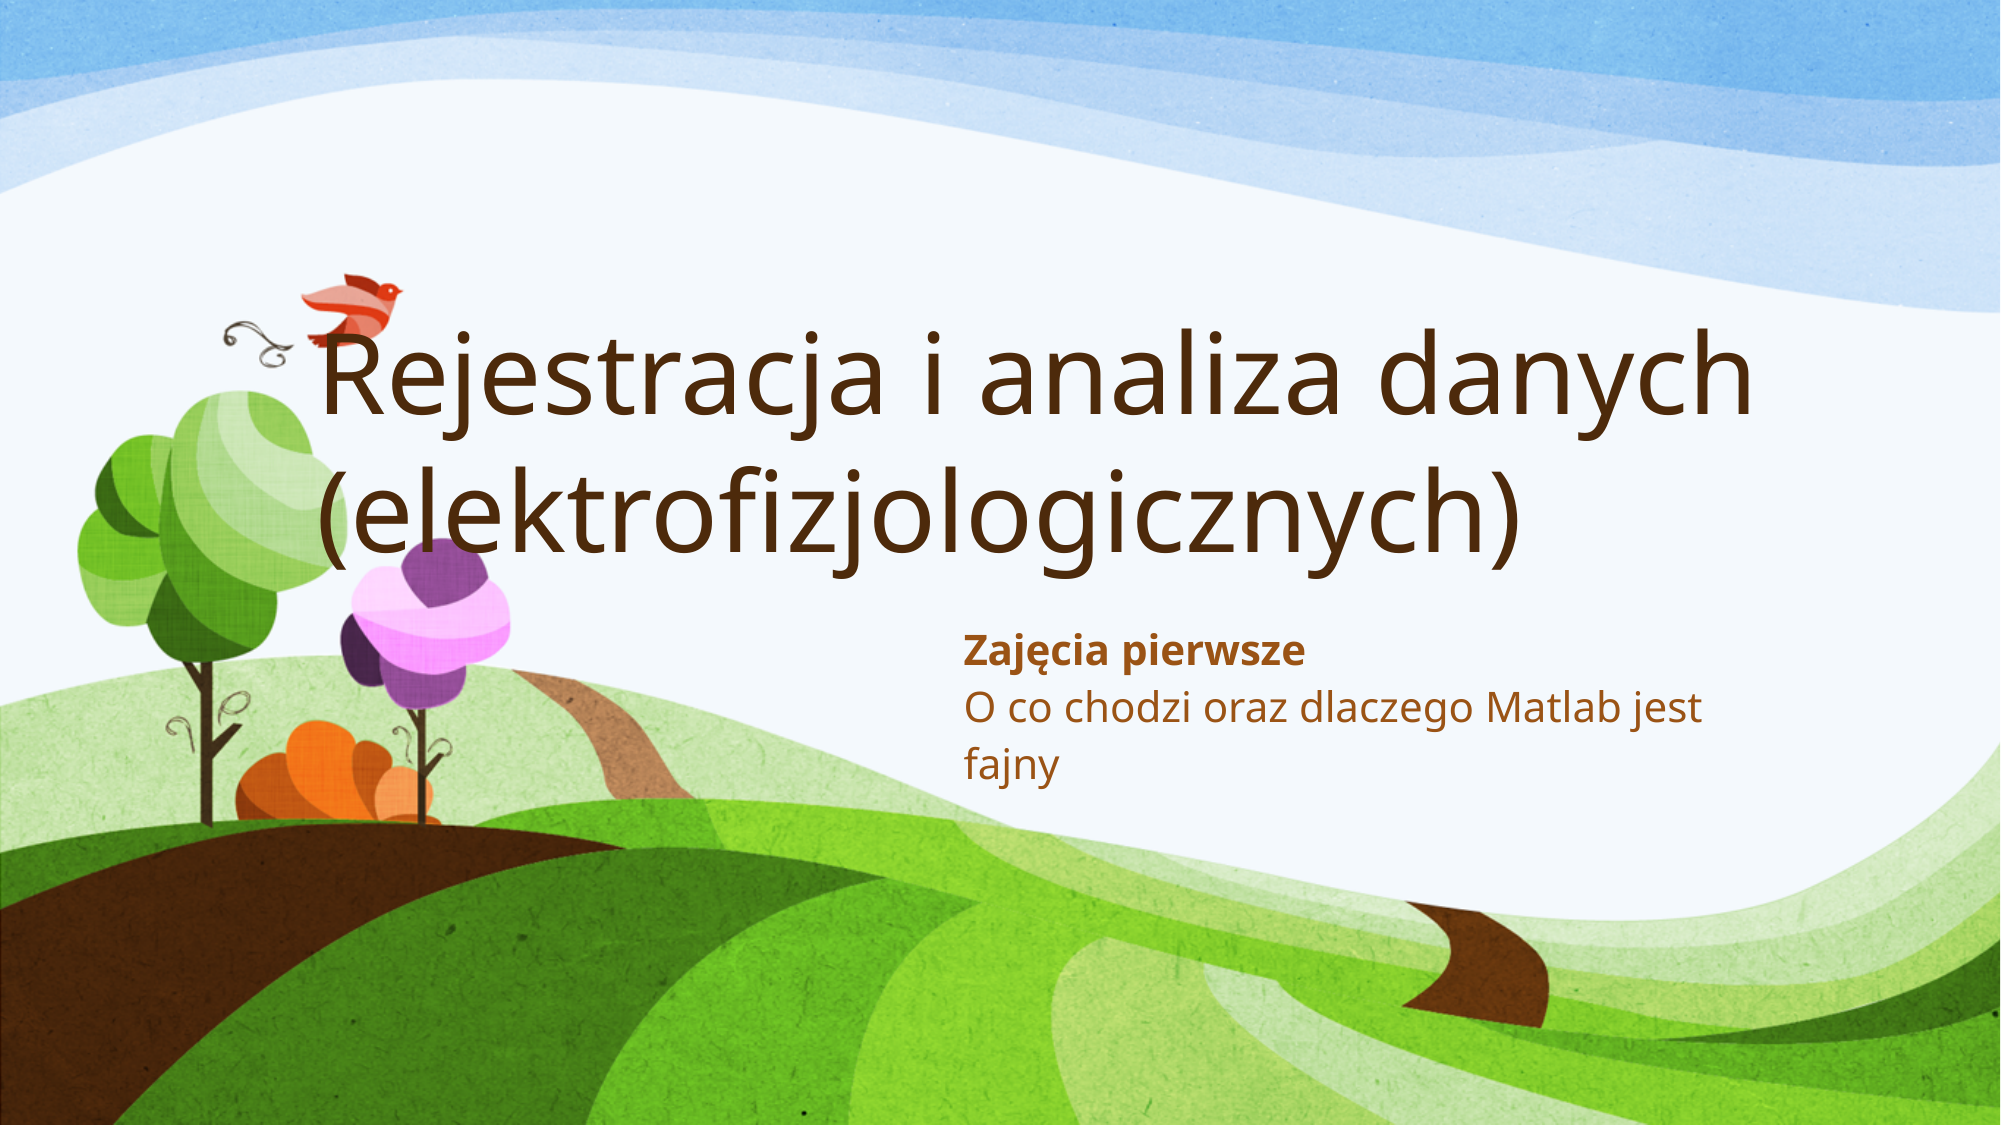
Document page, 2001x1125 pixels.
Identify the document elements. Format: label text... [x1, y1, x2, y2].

title Rejestracja i analiza danych (elektrofizjologicznych) [301, 287, 1825, 588]
picture [0, 0, 2001, 1125]
subtitle Zajęcia pierwsze O co chodzi oraz dlaczego Matlab jest fajny [948, 612, 1825, 801]
